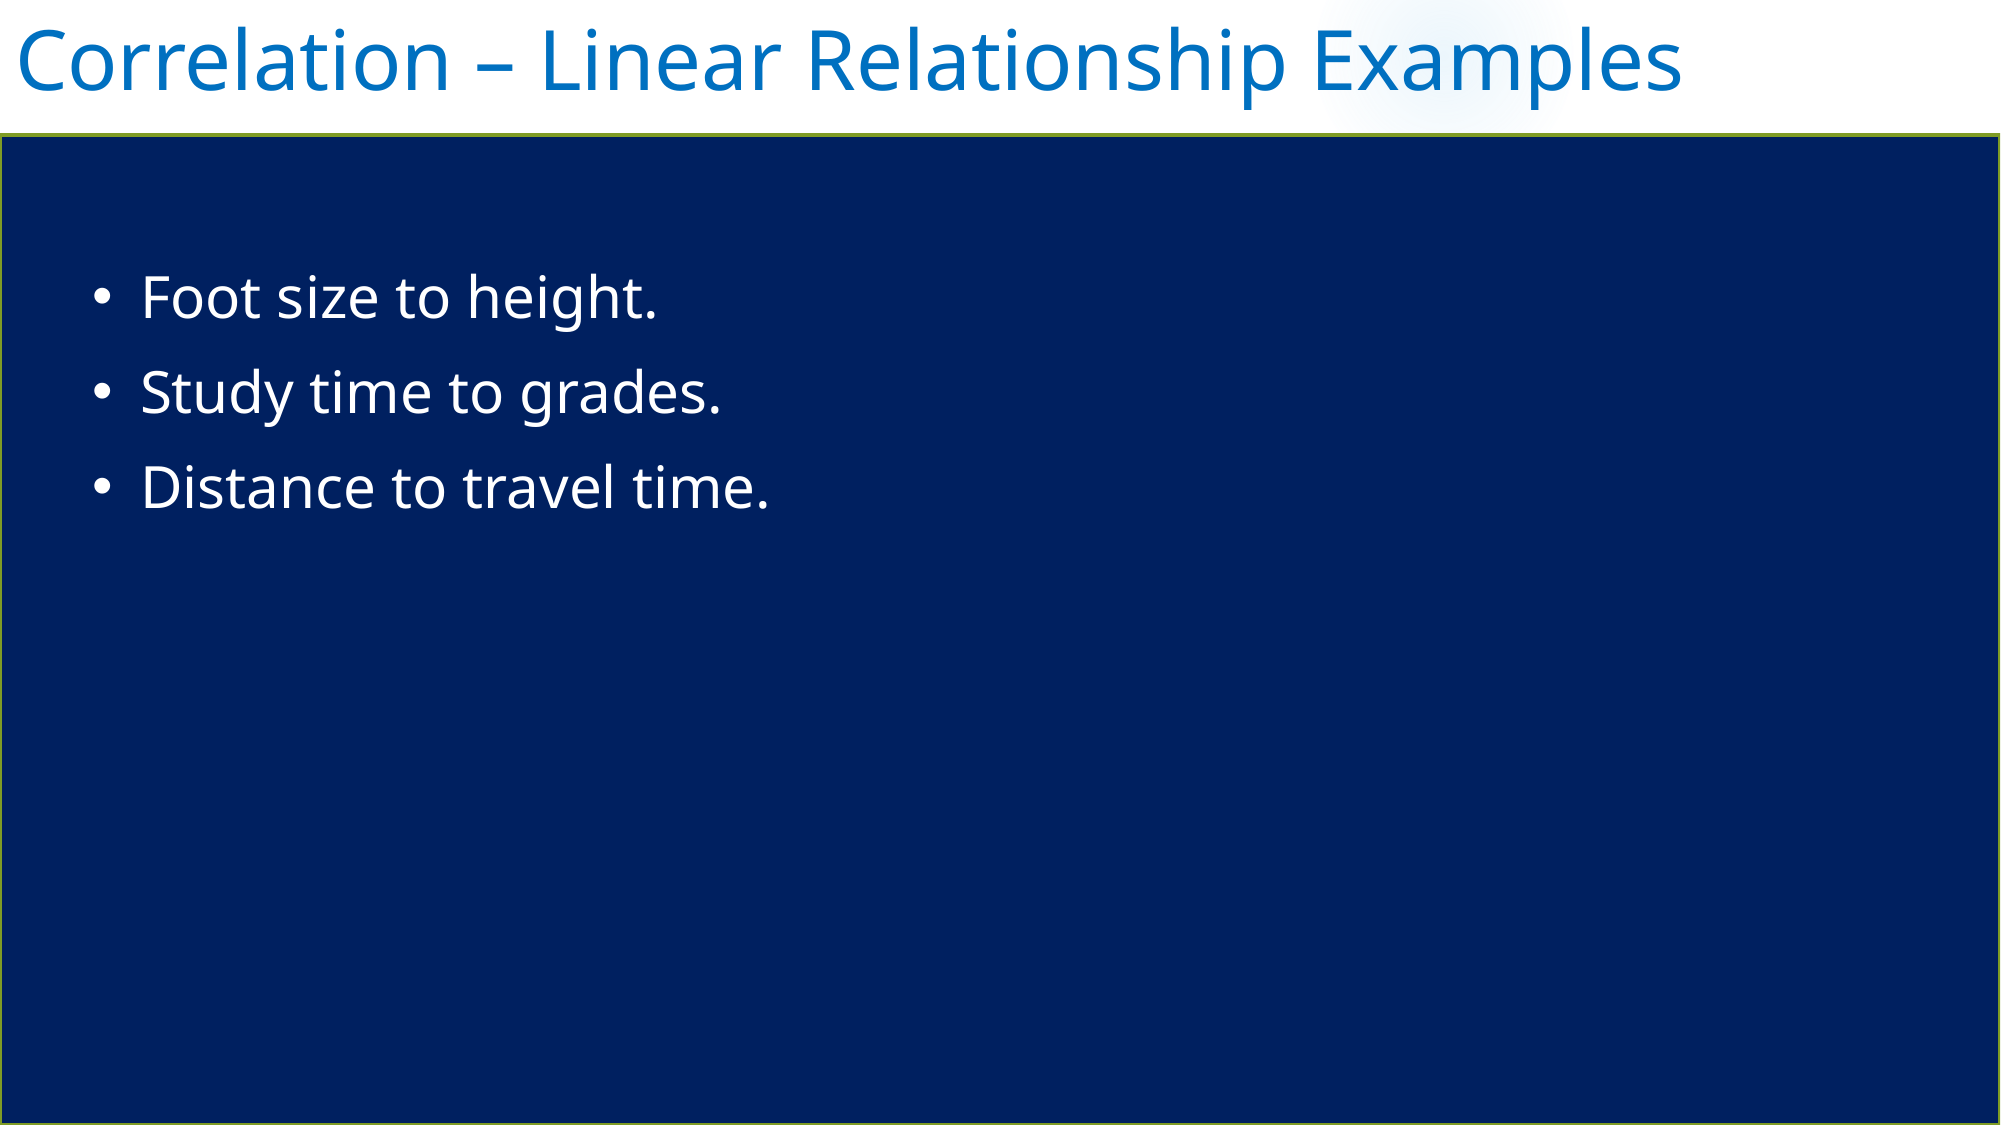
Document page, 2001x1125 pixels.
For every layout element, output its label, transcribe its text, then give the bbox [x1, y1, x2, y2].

title Correlation – Linear Relationship Examples [0, 0, 1902, 175]
text_box Foot size to height. Study time to grades. Distance to travel time. [78, 253, 786, 598]
